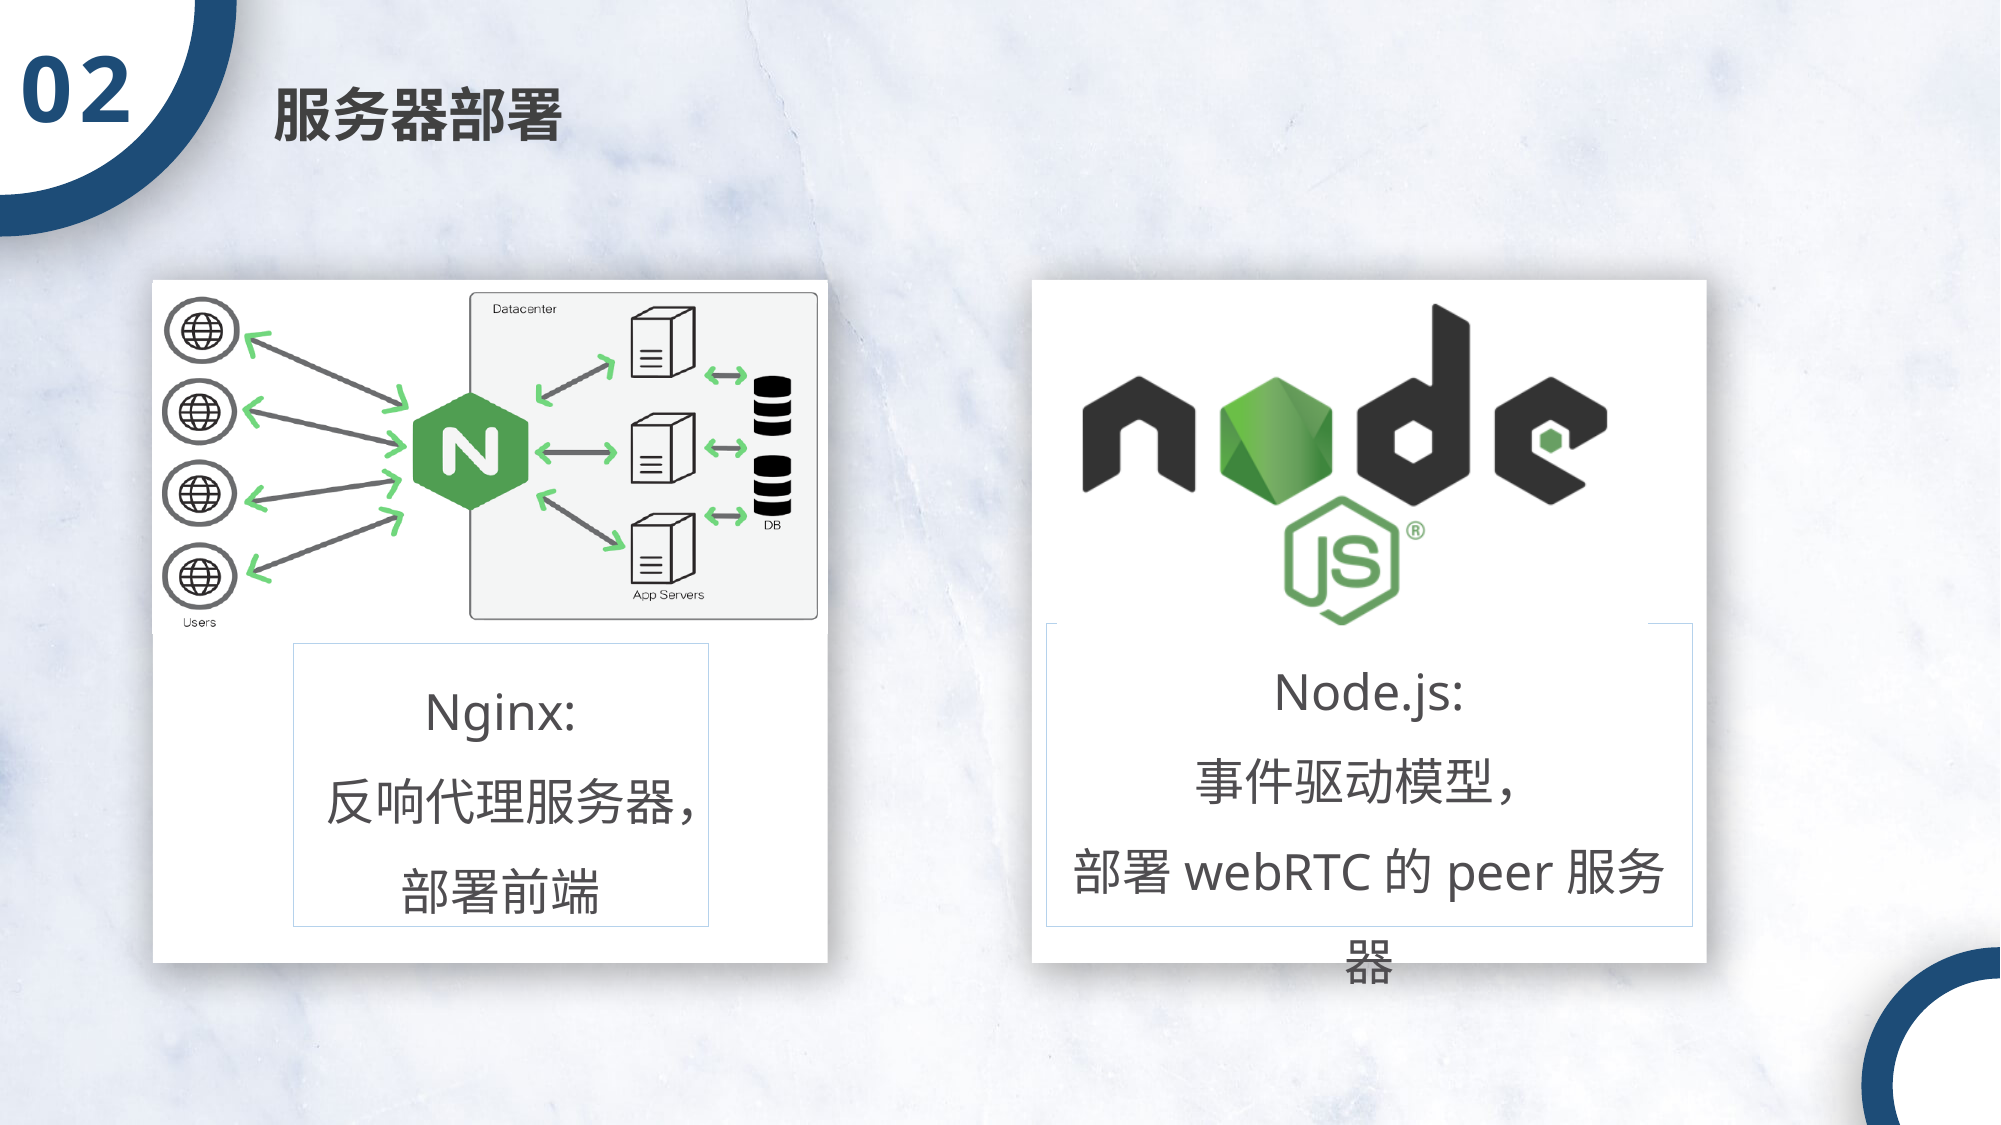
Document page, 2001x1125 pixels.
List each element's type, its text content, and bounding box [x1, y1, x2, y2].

text_box [1876, 961, 2000, 1125]
text_box 服务器部署 [259, 71, 581, 156]
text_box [152, 634, 828, 963]
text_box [1031, 279, 1707, 963]
text_box [0, 0, 217, 217]
picture [0, 0, 2000, 1125]
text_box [152, 279, 828, 283]
text_box 02 [0, 22, 153, 148]
